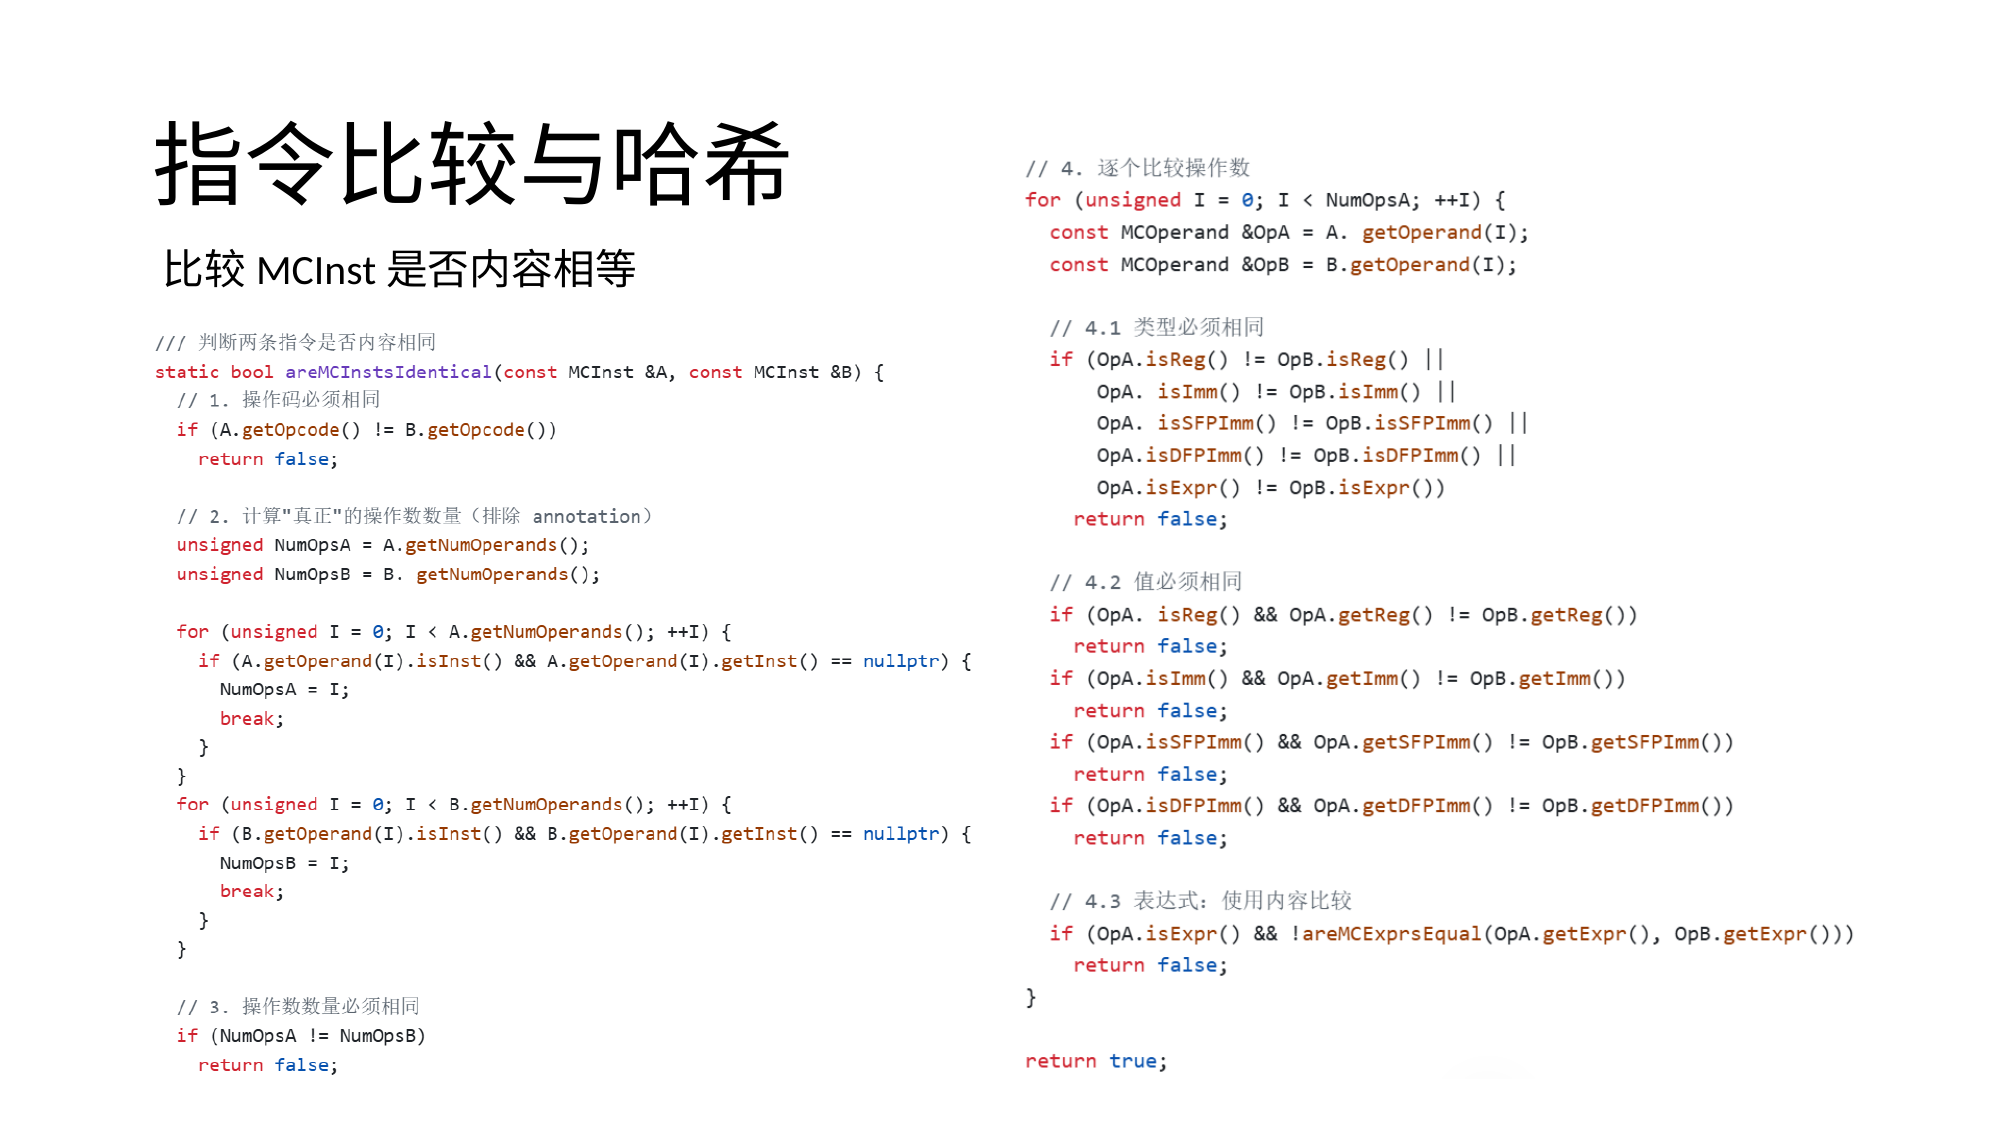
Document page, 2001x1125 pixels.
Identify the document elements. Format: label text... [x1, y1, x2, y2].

title 指令比较与哈希 [137, 59, 1863, 278]
picture [147, 321, 976, 1079]
text_box 比较MCInst是否内容相等 [147, 235, 1012, 300]
picture [1012, 143, 1875, 1079]
